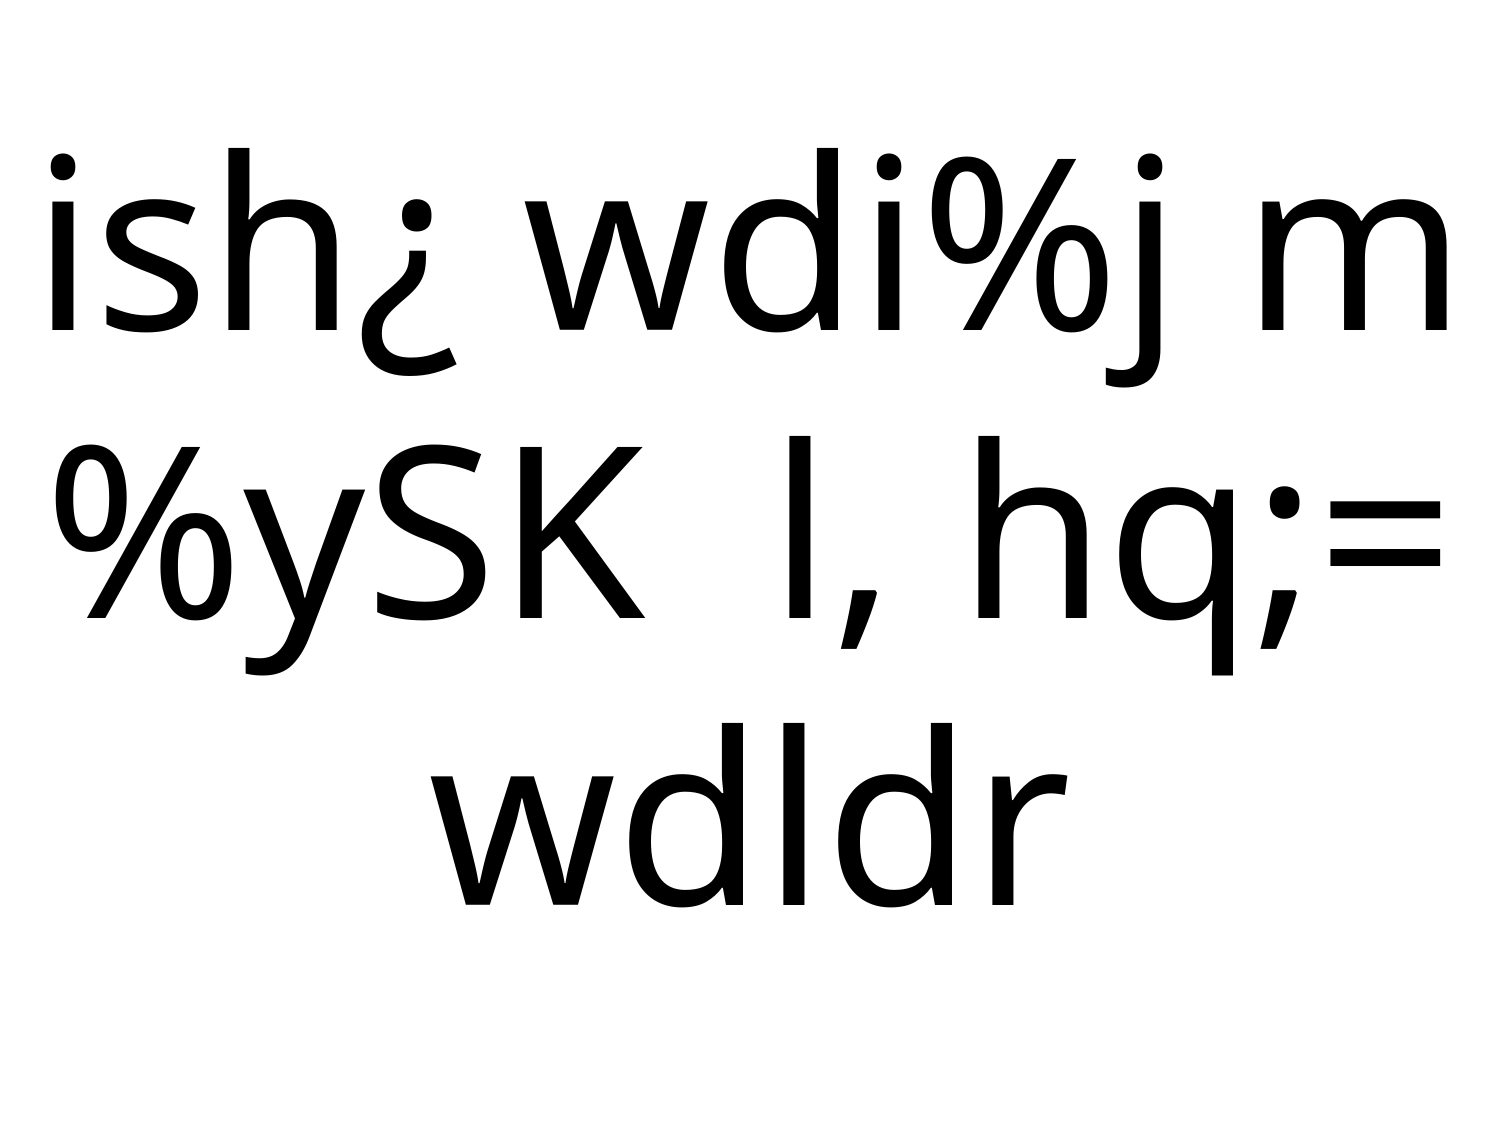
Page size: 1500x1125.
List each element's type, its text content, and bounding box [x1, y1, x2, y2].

text_box ish¿ wdi%j m%ySK l, hq;= wdldr [0, 83, 1500, 962]
